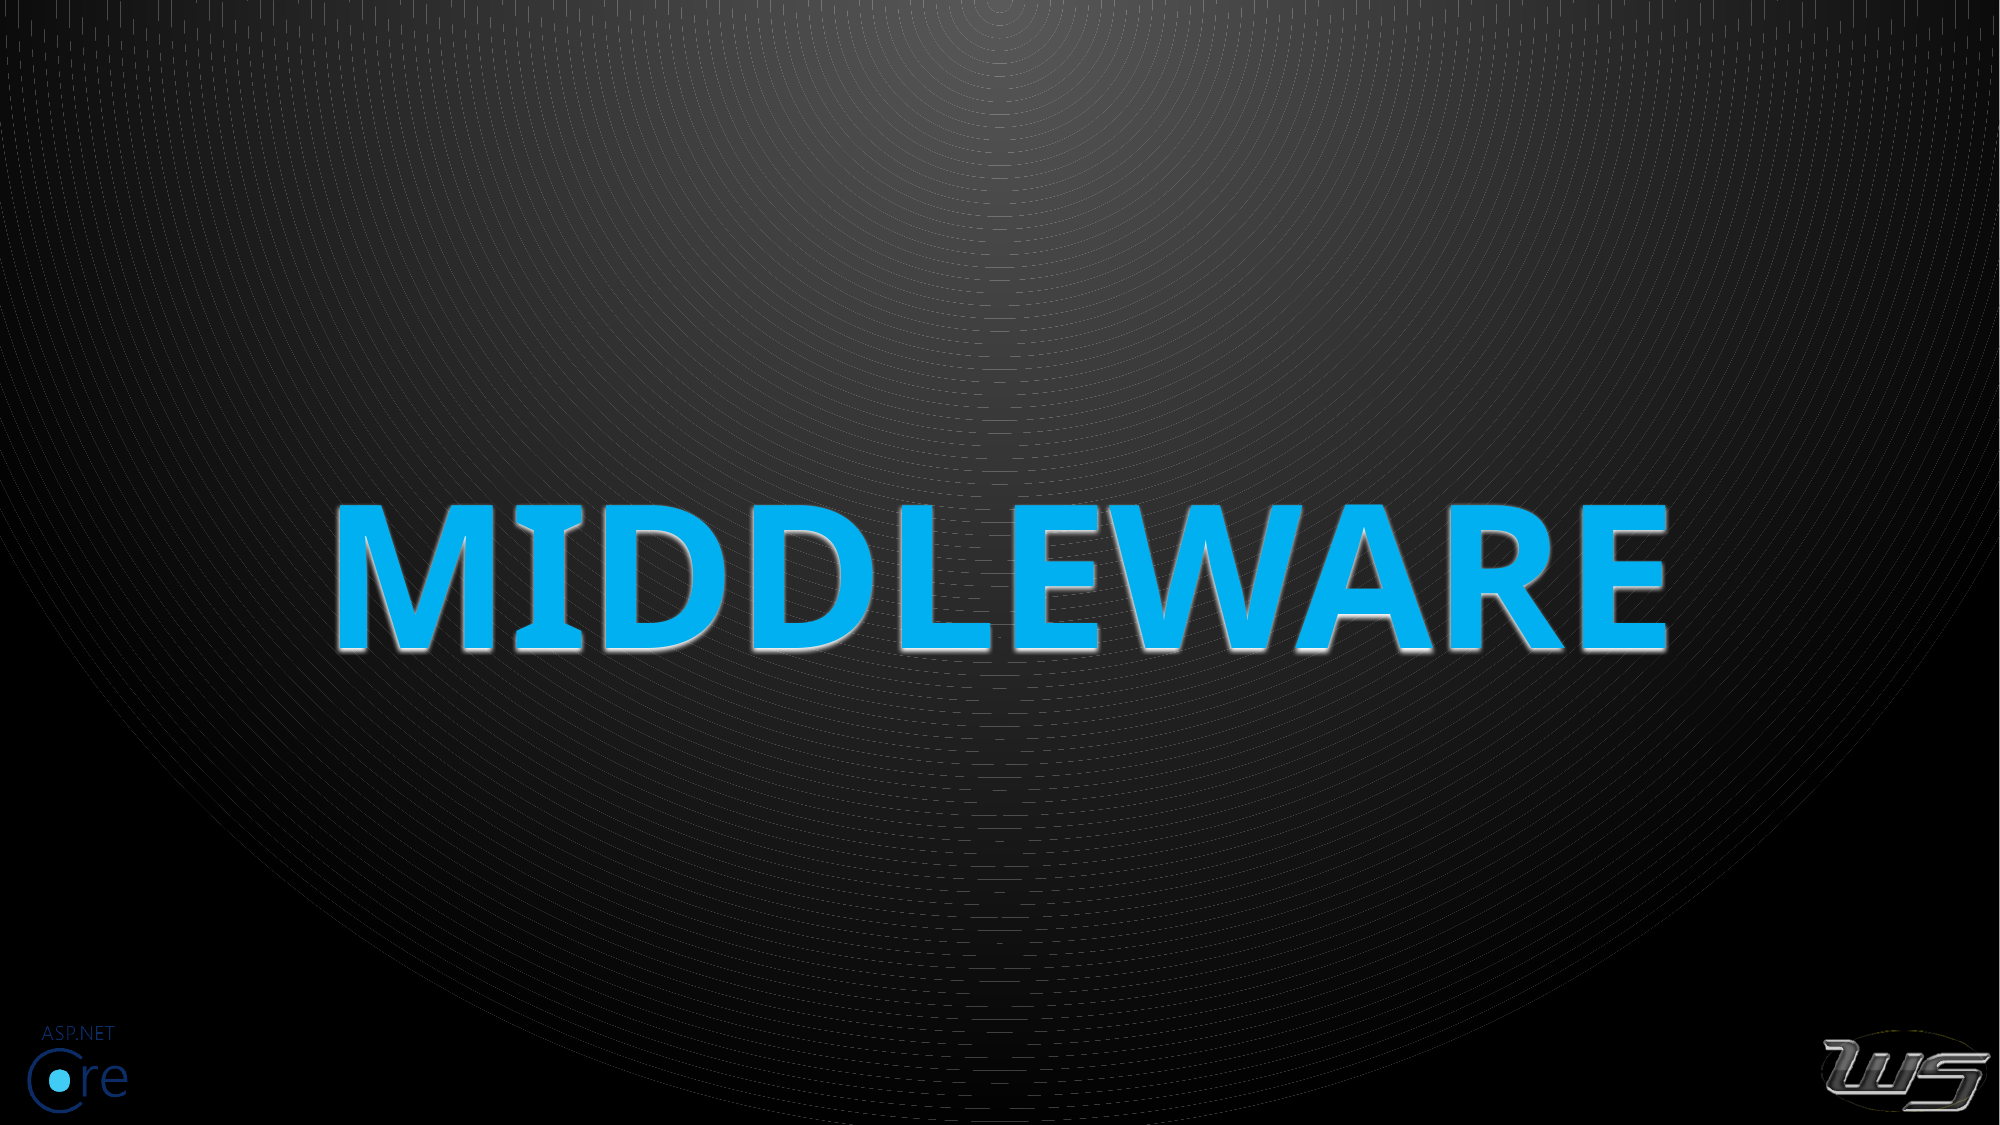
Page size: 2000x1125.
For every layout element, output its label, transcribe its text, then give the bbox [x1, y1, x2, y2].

picture [19, 1016, 133, 1120]
title Middleware [195, 30, 1805, 1106]
picture [1815, 1030, 1997, 1122]
